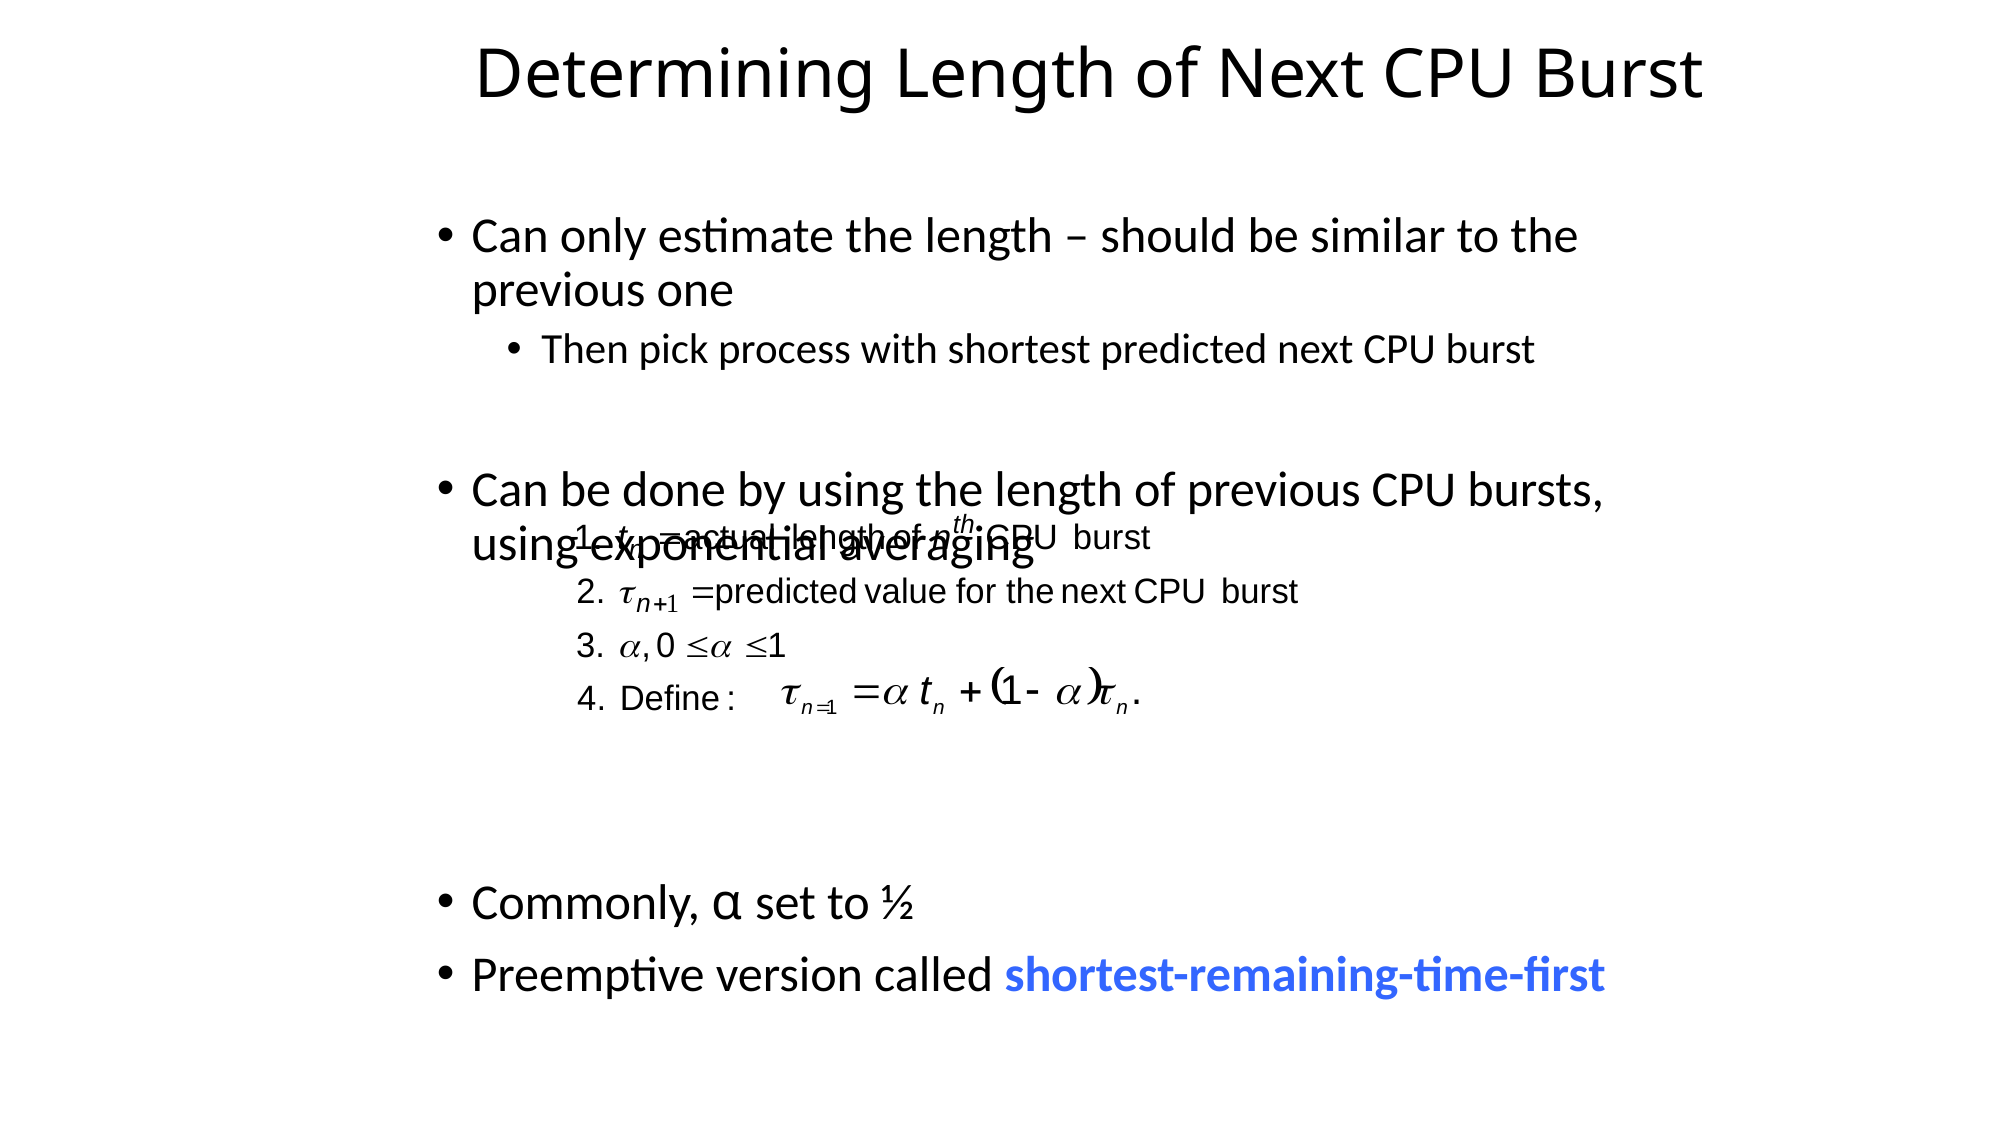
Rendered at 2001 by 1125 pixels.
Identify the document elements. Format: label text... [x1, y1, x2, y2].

title Determining Length of Next CPU Burst [459, 25, 1735, 126]
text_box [574, 509, 1302, 715]
list Can only estimate the length – should be similar to the previous one Then pick process with shortest predicted next CPU burst Can be done by using the length of previous CPU bursts, using exponential averaging Commonly, α set to ½ Preemptive version called shortest-remaining-time-first [421, 202, 1642, 1012]
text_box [779, 667, 1145, 720]
